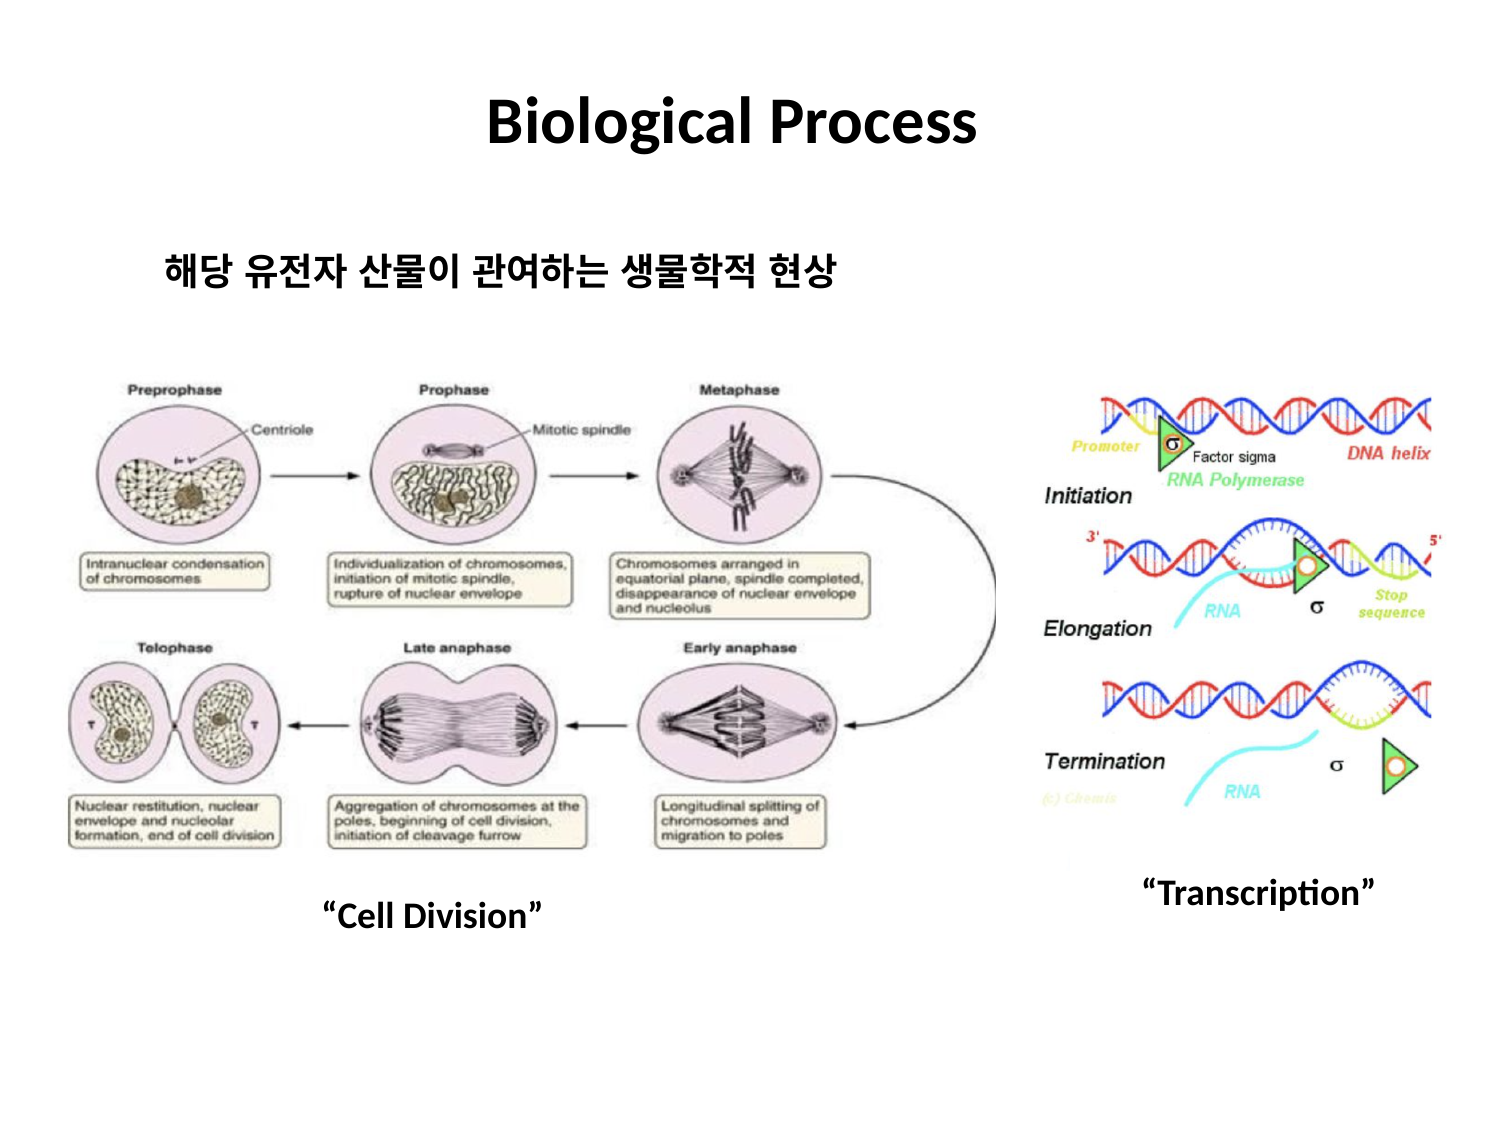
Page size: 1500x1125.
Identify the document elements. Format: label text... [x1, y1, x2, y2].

picture [0, 364, 1500, 871]
text_box “Cell Division” [306, 884, 559, 944]
text_box 해당 유전자 산물이 관여하는 생물학적 현상 [150, 240, 864, 301]
text_box Biological Process [472, 69, 995, 165]
text_box “Transcription” [1126, 860, 1392, 920]
